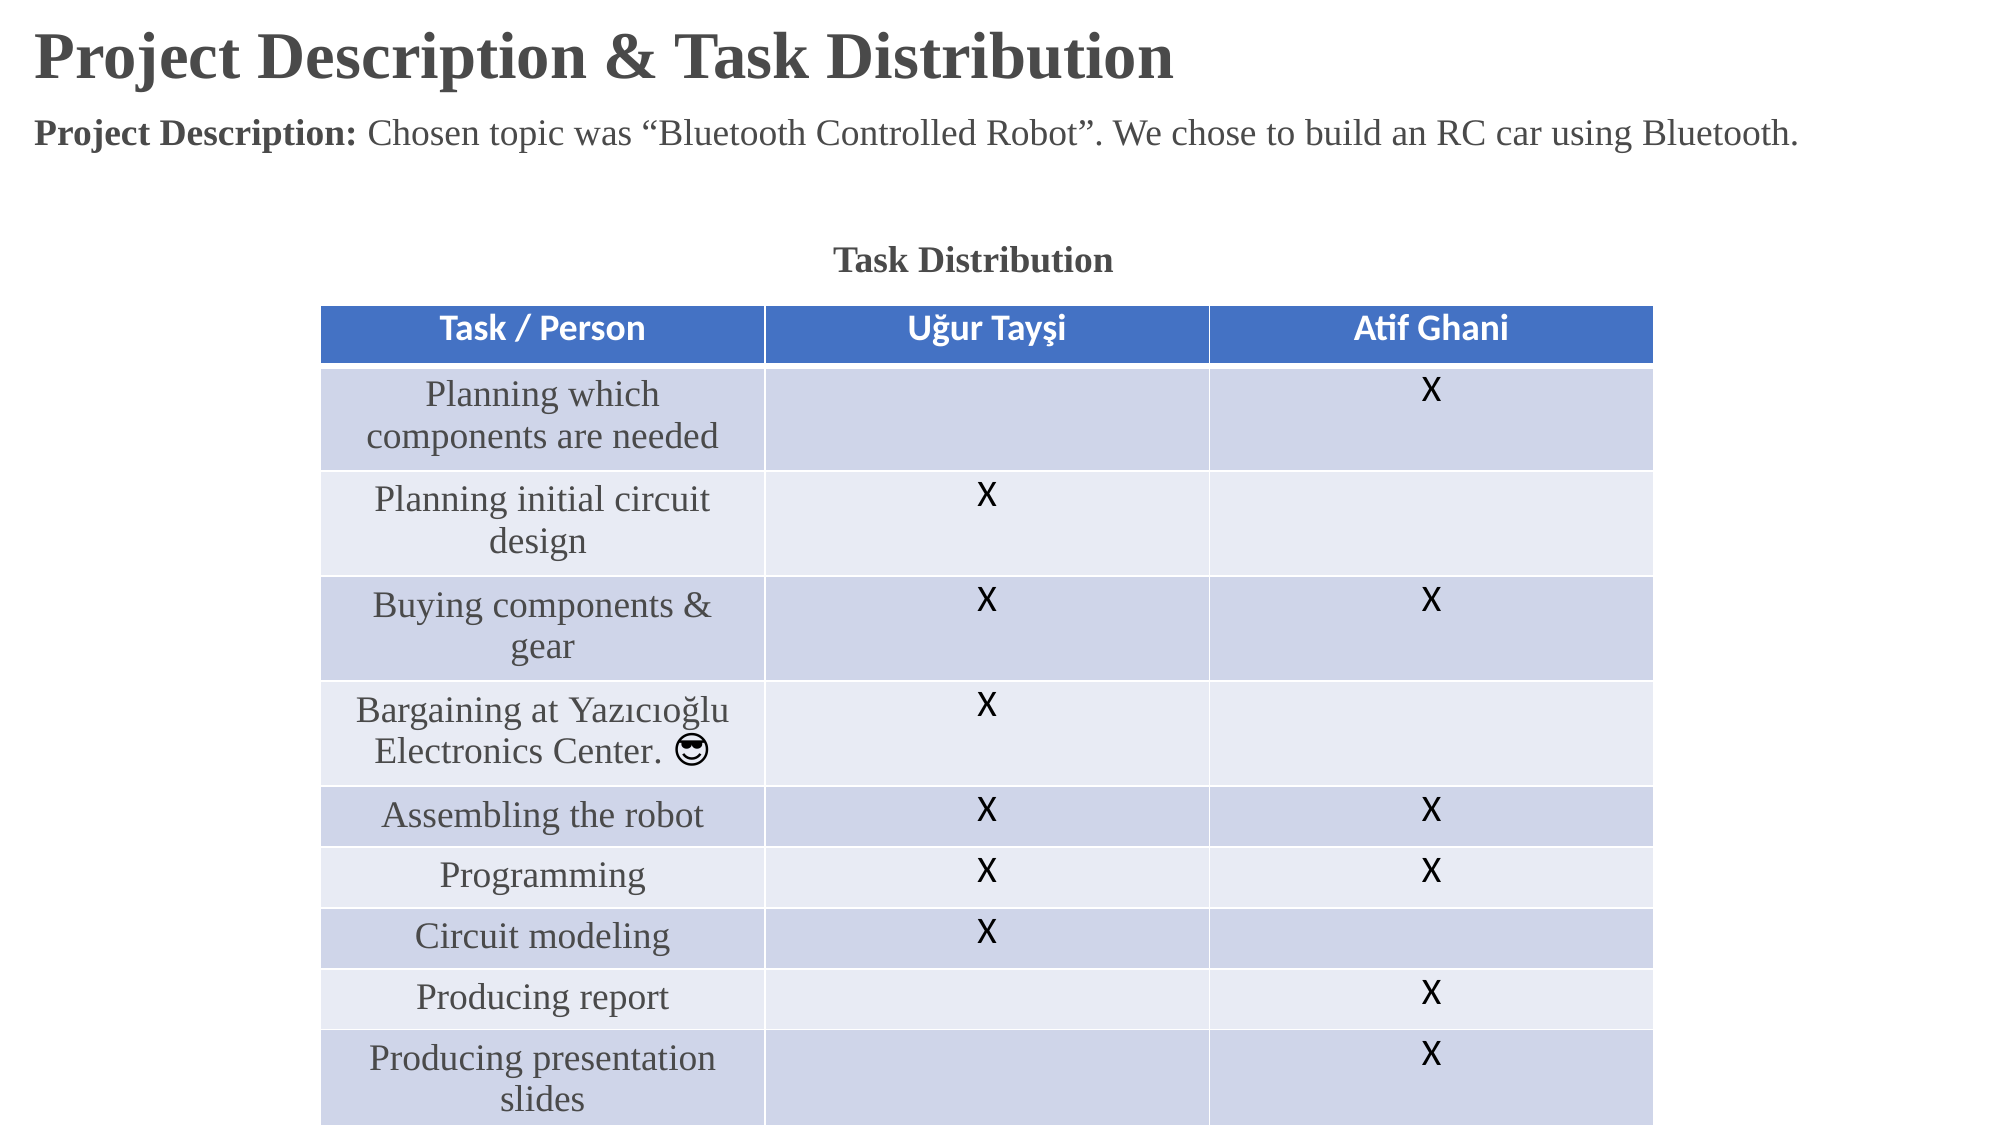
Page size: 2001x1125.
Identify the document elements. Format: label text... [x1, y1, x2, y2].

table_cell [1210, 472, 1653, 575]
table_cell X [766, 577, 1209, 680]
table_header Task / Person [321, 306, 764, 363]
table_cell X [1210, 787, 1653, 846]
table_cell Bargaining at Yazıcıoğlu Electronics Center. 😎 [321, 682, 764, 785]
table_cell X [766, 787, 1209, 846]
table_cell X [766, 682, 1209, 785]
table_header Atif Ghani [1210, 306, 1653, 363]
table_cell Assembling the robot [321, 787, 764, 846]
table_cell Planning which components are needed [321, 369, 764, 470]
table_cell X [1210, 1030, 1653, 1125]
table_cell Programming [321, 848, 764, 907]
table_cell Producing report [321, 970, 764, 1029]
table_header Uğur Tayşi [766, 306, 1209, 363]
table_cell [766, 970, 1209, 1029]
table_cell [1210, 682, 1653, 785]
table_cell Planning initial circuit design [321, 472, 764, 575]
table_cell X [766, 909, 1209, 968]
table_cell [1210, 909, 1653, 968]
table_cell X [766, 472, 1209, 575]
table_cell X [1210, 369, 1653, 470]
table_cell X [1210, 848, 1653, 907]
table_cell X [1210, 970, 1653, 1029]
table_cell X [766, 848, 1209, 907]
table_cell X [1210, 577, 1653, 680]
table_cell [766, 369, 1209, 470]
text_box Project Description: Chosen topic was “Bluetooth Controlled Robot”. We chose to build an RC car using Bluetooth. [19, 100, 1894, 161]
text_box Task Distribution [818, 227, 1157, 287]
table_cell Circuit modeling [321, 909, 764, 968]
table_cell Producing presentation slides [321, 1030, 764, 1125]
table_cell [766, 1030, 1209, 1125]
text_box Project Description & Task Distribution [19, 4, 1648, 100]
table_cell Buying components & gear [321, 577, 764, 680]
